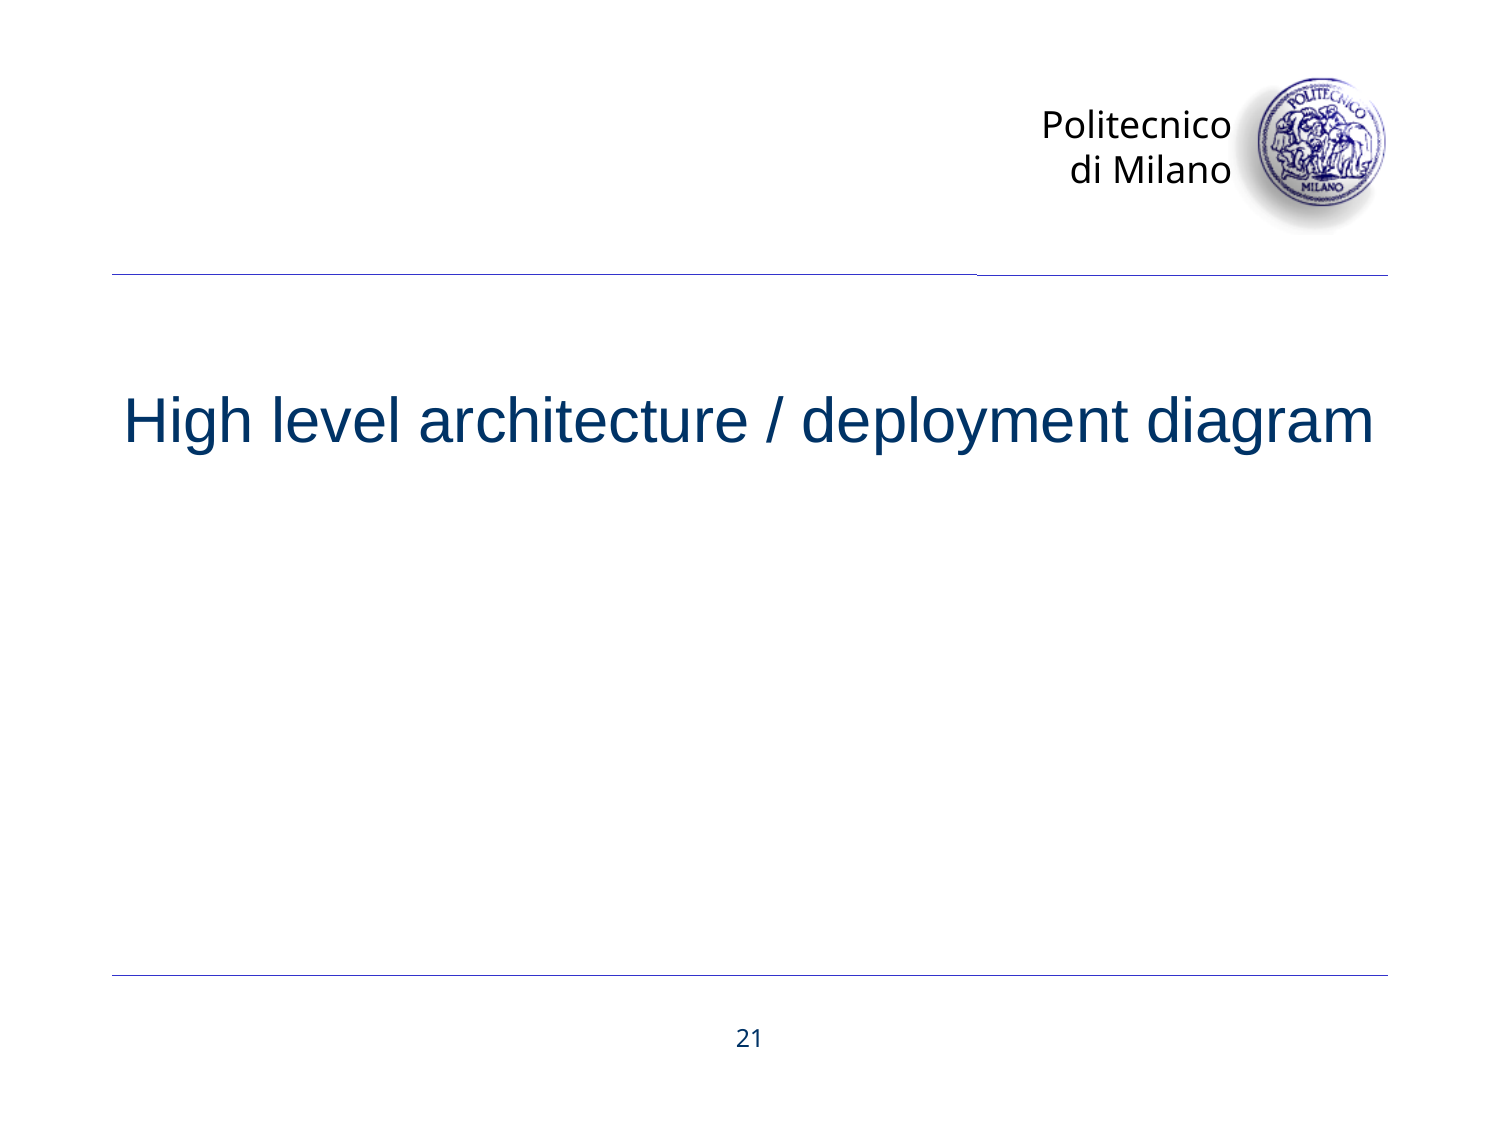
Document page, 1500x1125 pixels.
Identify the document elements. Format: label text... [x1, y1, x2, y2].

title High level architecture / deployment diagram [111, 344, 1388, 492]
picture [1228, 65, 1416, 235]
slide_number 21 [574, 1014, 926, 1077]
